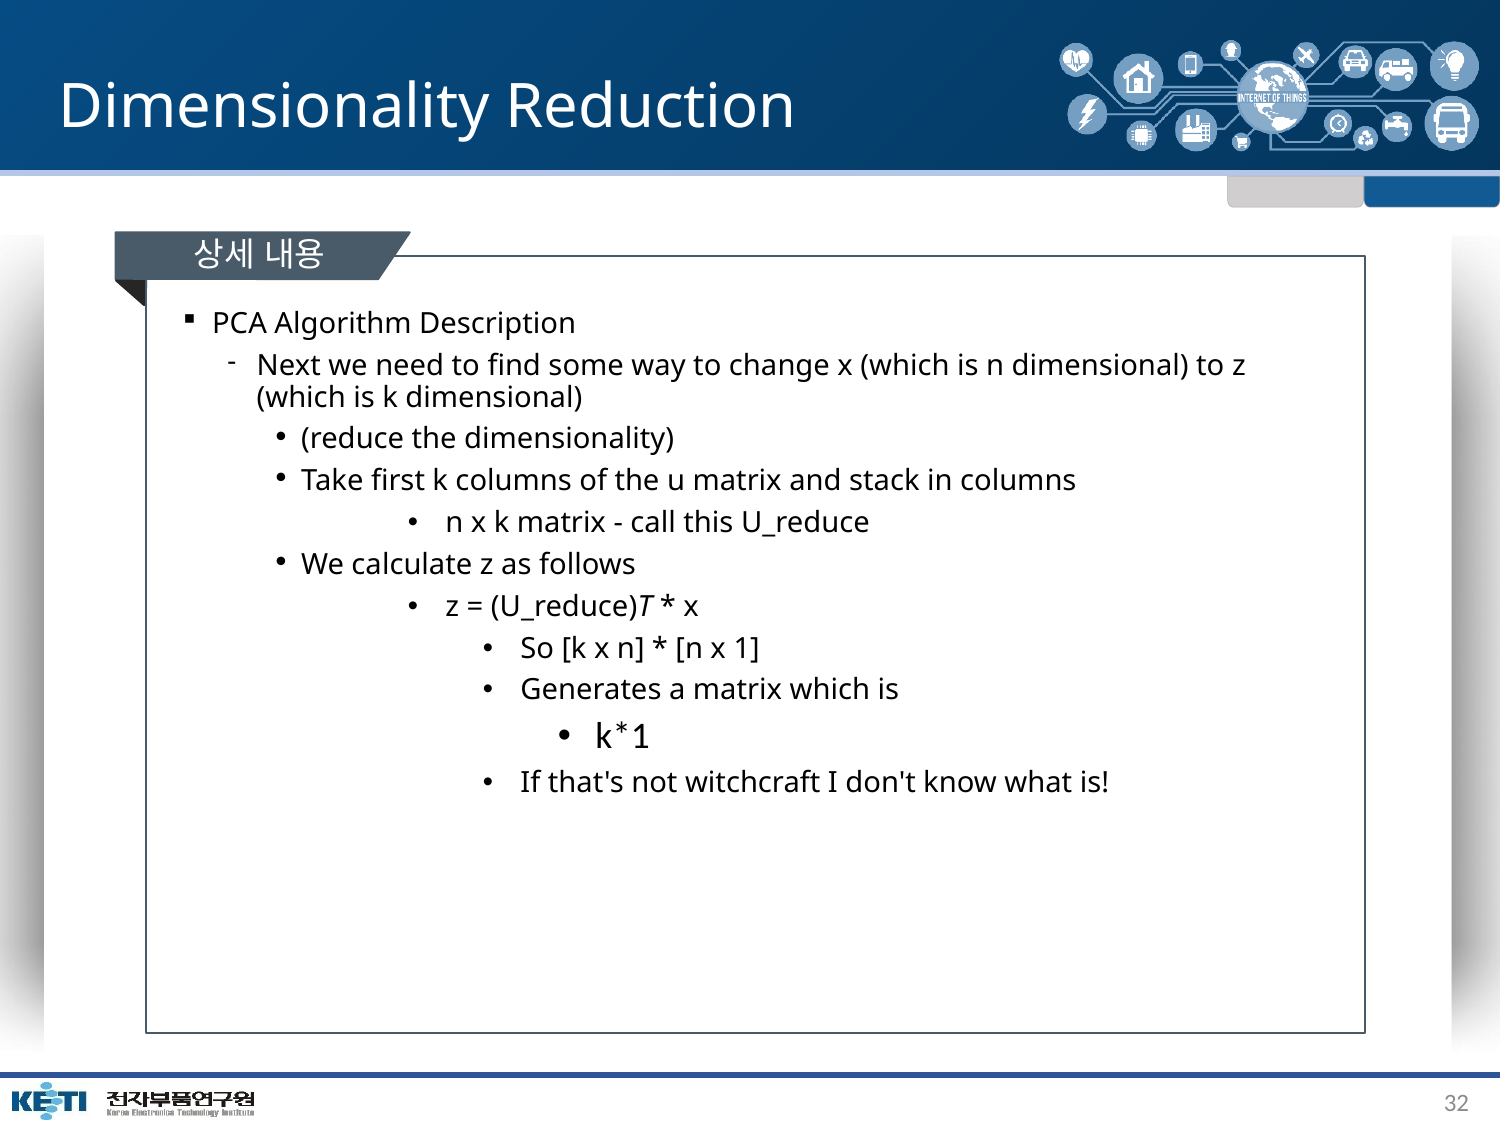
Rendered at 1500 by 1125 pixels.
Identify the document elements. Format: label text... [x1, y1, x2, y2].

slide_number 32 [1146, 1088, 1485, 1114]
picture [12, 1082, 254, 1120]
title Dimensionality Reduction [43, 66, 1052, 149]
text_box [115, 231, 1366, 1034]
